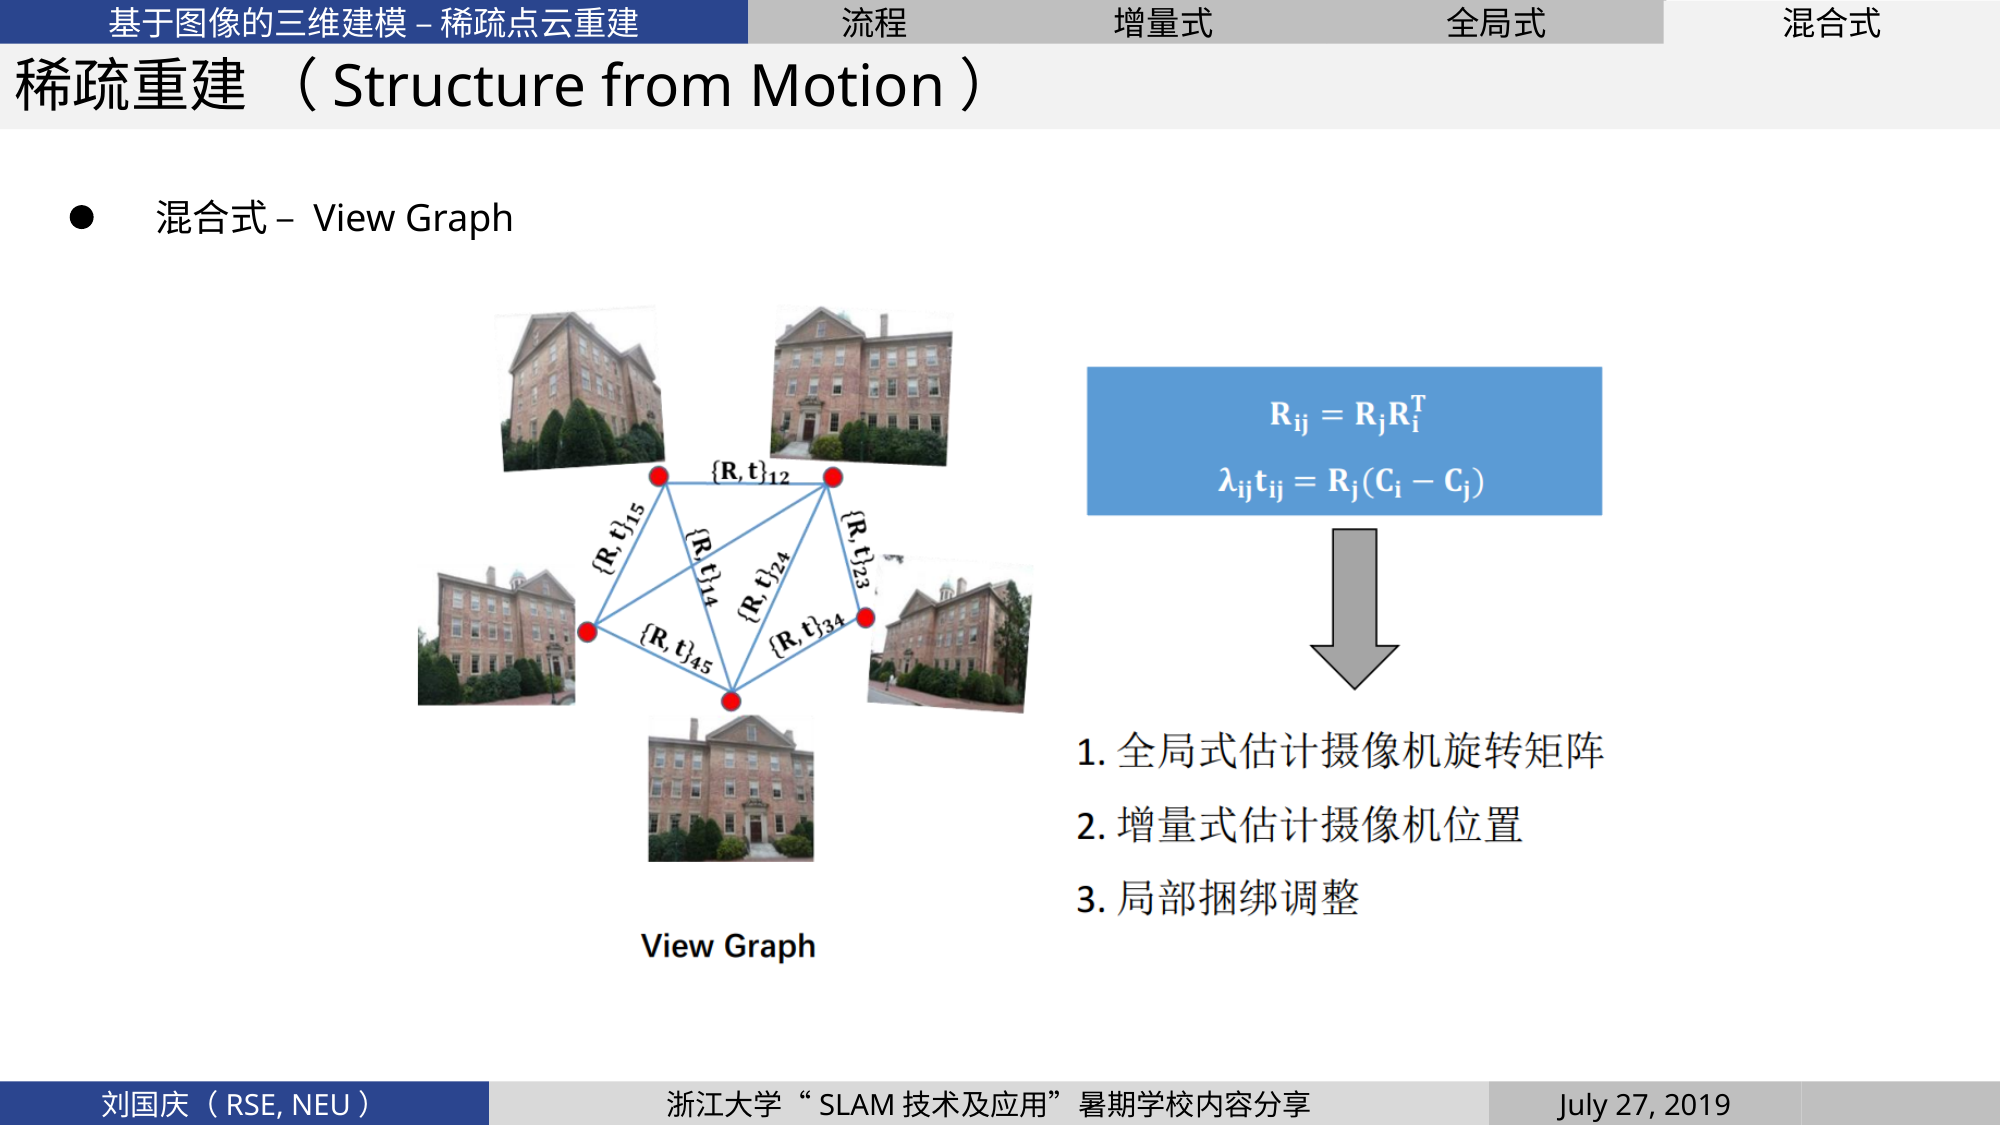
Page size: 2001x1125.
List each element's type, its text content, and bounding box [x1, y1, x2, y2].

text_box 浙江大学“SLAM技术及应用”暑期学校内容分享 [488, 1080, 1488, 1125]
text_box 增量式 [999, 0, 1326, 45]
text_box [0, 126, 2000, 130]
text_box 混合式 [1663, 0, 2000, 45]
picture [406, 286, 1664, 983]
text_box 刘国庆（RSE, NEU） [0, 1080, 488, 1125]
text_box 全局式 [1326, 0, 1663, 45]
text_box 基于图像的三维建模 – 稀疏点云重建 [0, 0, 747, 40]
text_box 稀疏重建 （Structure from Motion） [0, 40, 2000, 126]
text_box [70, 186, 1294, 248]
text_box 流程 [747, 0, 999, 40]
text_box [1800, 1080, 2000, 1125]
text_box July 27, 2019 [1488, 1080, 1800, 1125]
